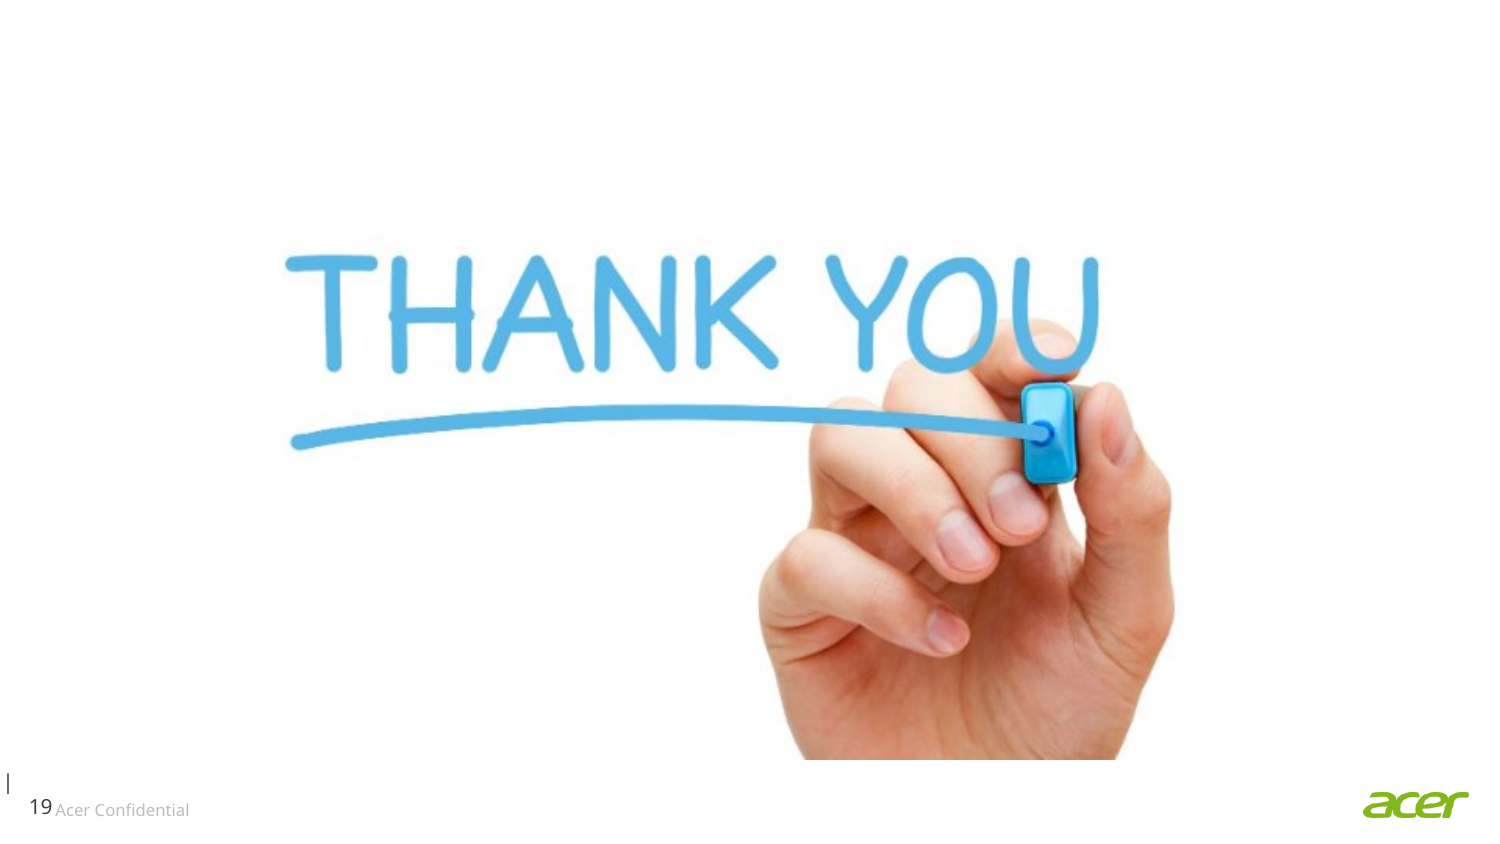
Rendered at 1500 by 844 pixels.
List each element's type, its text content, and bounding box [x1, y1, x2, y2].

picture [1363, 792, 1469, 818]
slide_number | [0, 798, 60, 822]
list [209, 134, 1301, 760]
